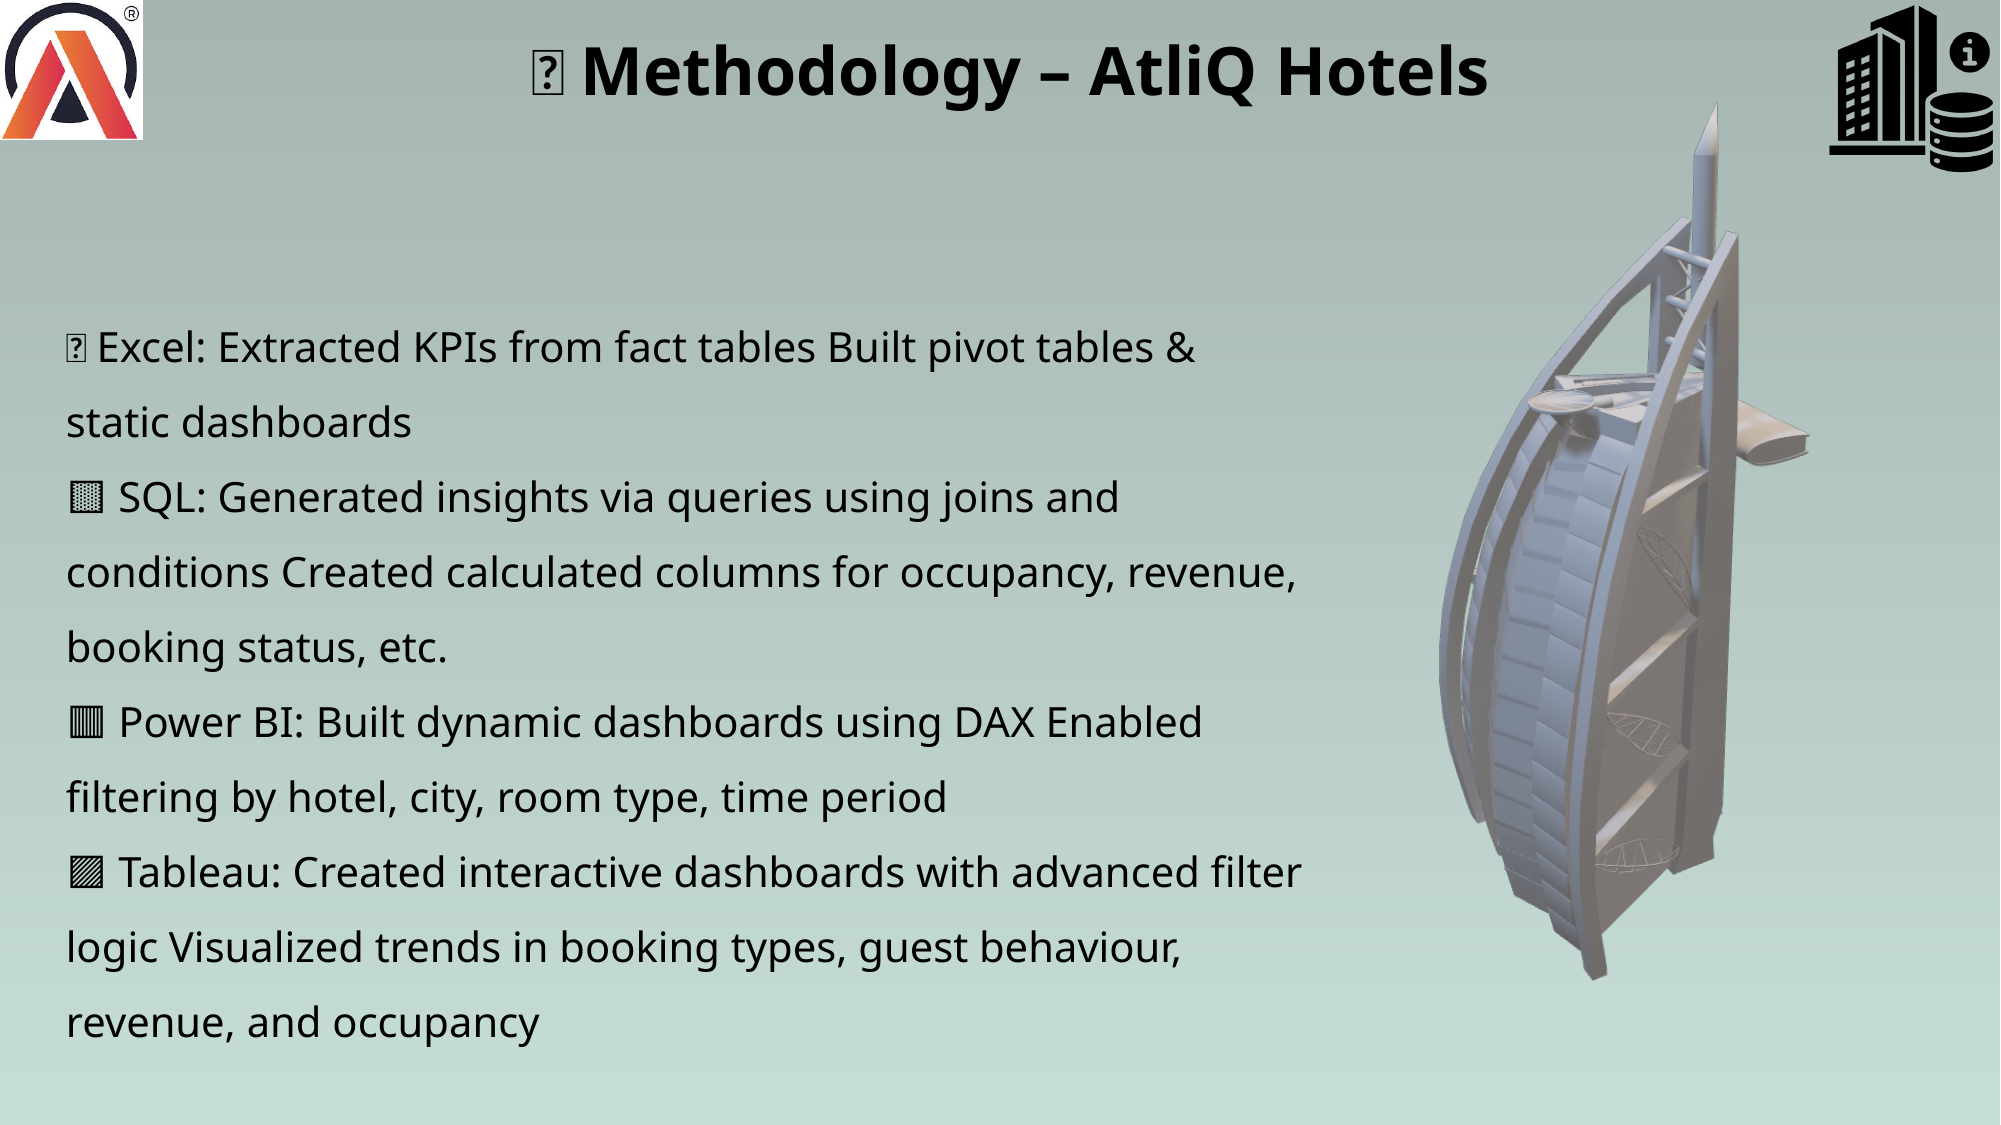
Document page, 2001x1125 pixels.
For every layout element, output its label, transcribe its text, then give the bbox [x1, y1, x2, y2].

picture [0, 0, 143, 140]
text_box 🧪 Methodology – AtliQ Hotels [235, 21, 1771, 117]
picture [1432, 0, 2000, 986]
text_box 📘 Excel: Extracted KPIs from fact tables Built pivot tables & static dashboards 🟨 SQL: Generated insights via queries using joins and conditions Created calculated columns for occupancy, revenue, booking status, etc. 🟥 Power BI: Built dynamic dashboards using DAX Enabled filtering by hotel, city, room type, time period 🟪 Tableau: Created interactive dashboards with advanced filter logic Visualized trends in booking types, guest behaviour, revenue, and occupancy [51, 288, 1321, 1054]
